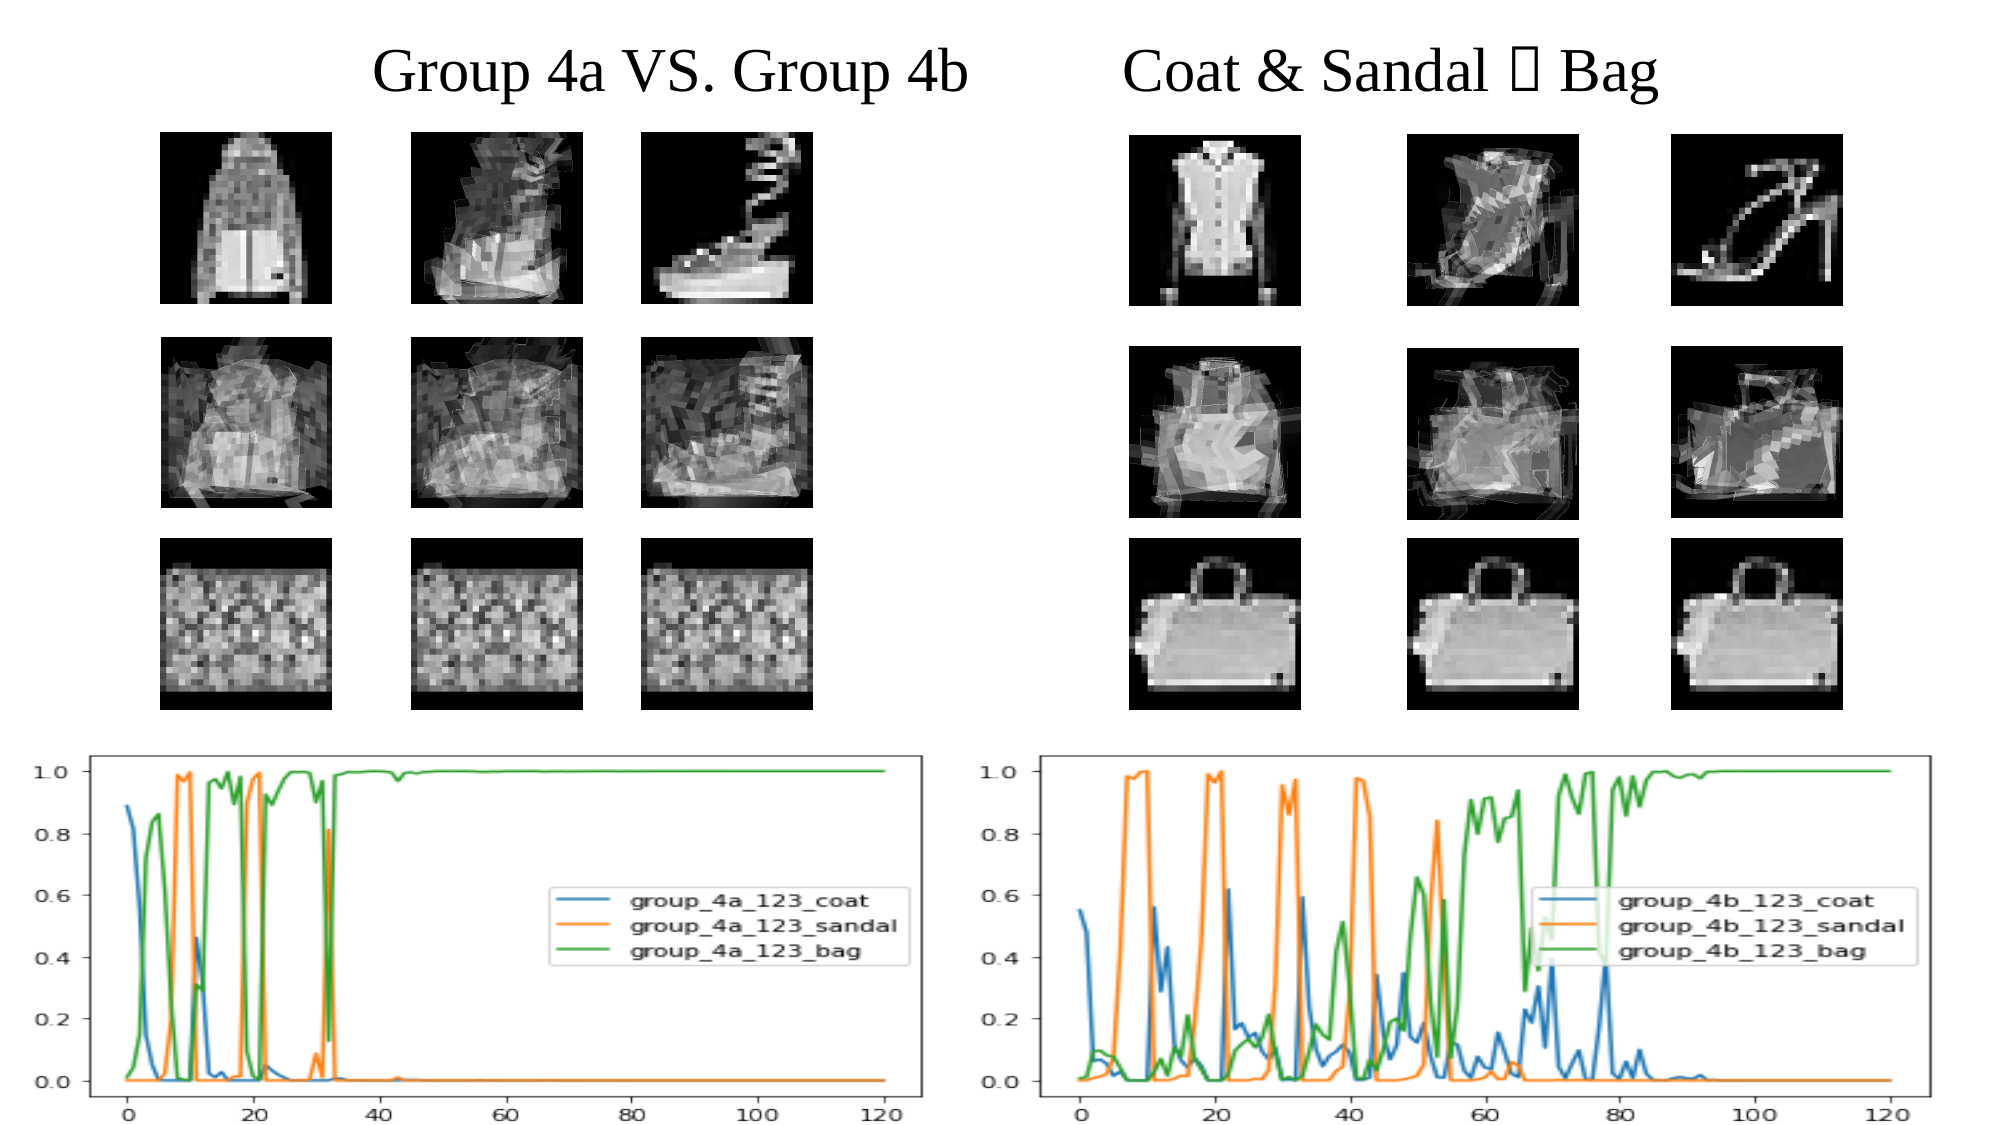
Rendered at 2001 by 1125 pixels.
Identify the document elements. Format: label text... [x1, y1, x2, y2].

picture [641, 538, 813, 710]
picture [960, 746, 1949, 1125]
picture [1129, 538, 1301, 710]
picture [1129, 135, 1301, 306]
picture [641, 132, 813, 304]
picture [411, 337, 583, 509]
picture [1407, 538, 1579, 710]
picture [160, 538, 332, 710]
picture [641, 337, 813, 509]
picture [1671, 346, 1843, 518]
picture [411, 538, 583, 710]
picture [411, 132, 583, 304]
picture [161, 337, 332, 509]
picture [1671, 538, 1843, 710]
text_box Group 4a VS. Group 4b Coat & Sandal  Bag [357, 21, 1676, 112]
picture [1671, 134, 1843, 306]
picture [1129, 346, 1301, 518]
picture [1407, 134, 1579, 306]
picture [160, 132, 332, 304]
picture [15, 746, 939, 1125]
picture [1407, 348, 1579, 520]
